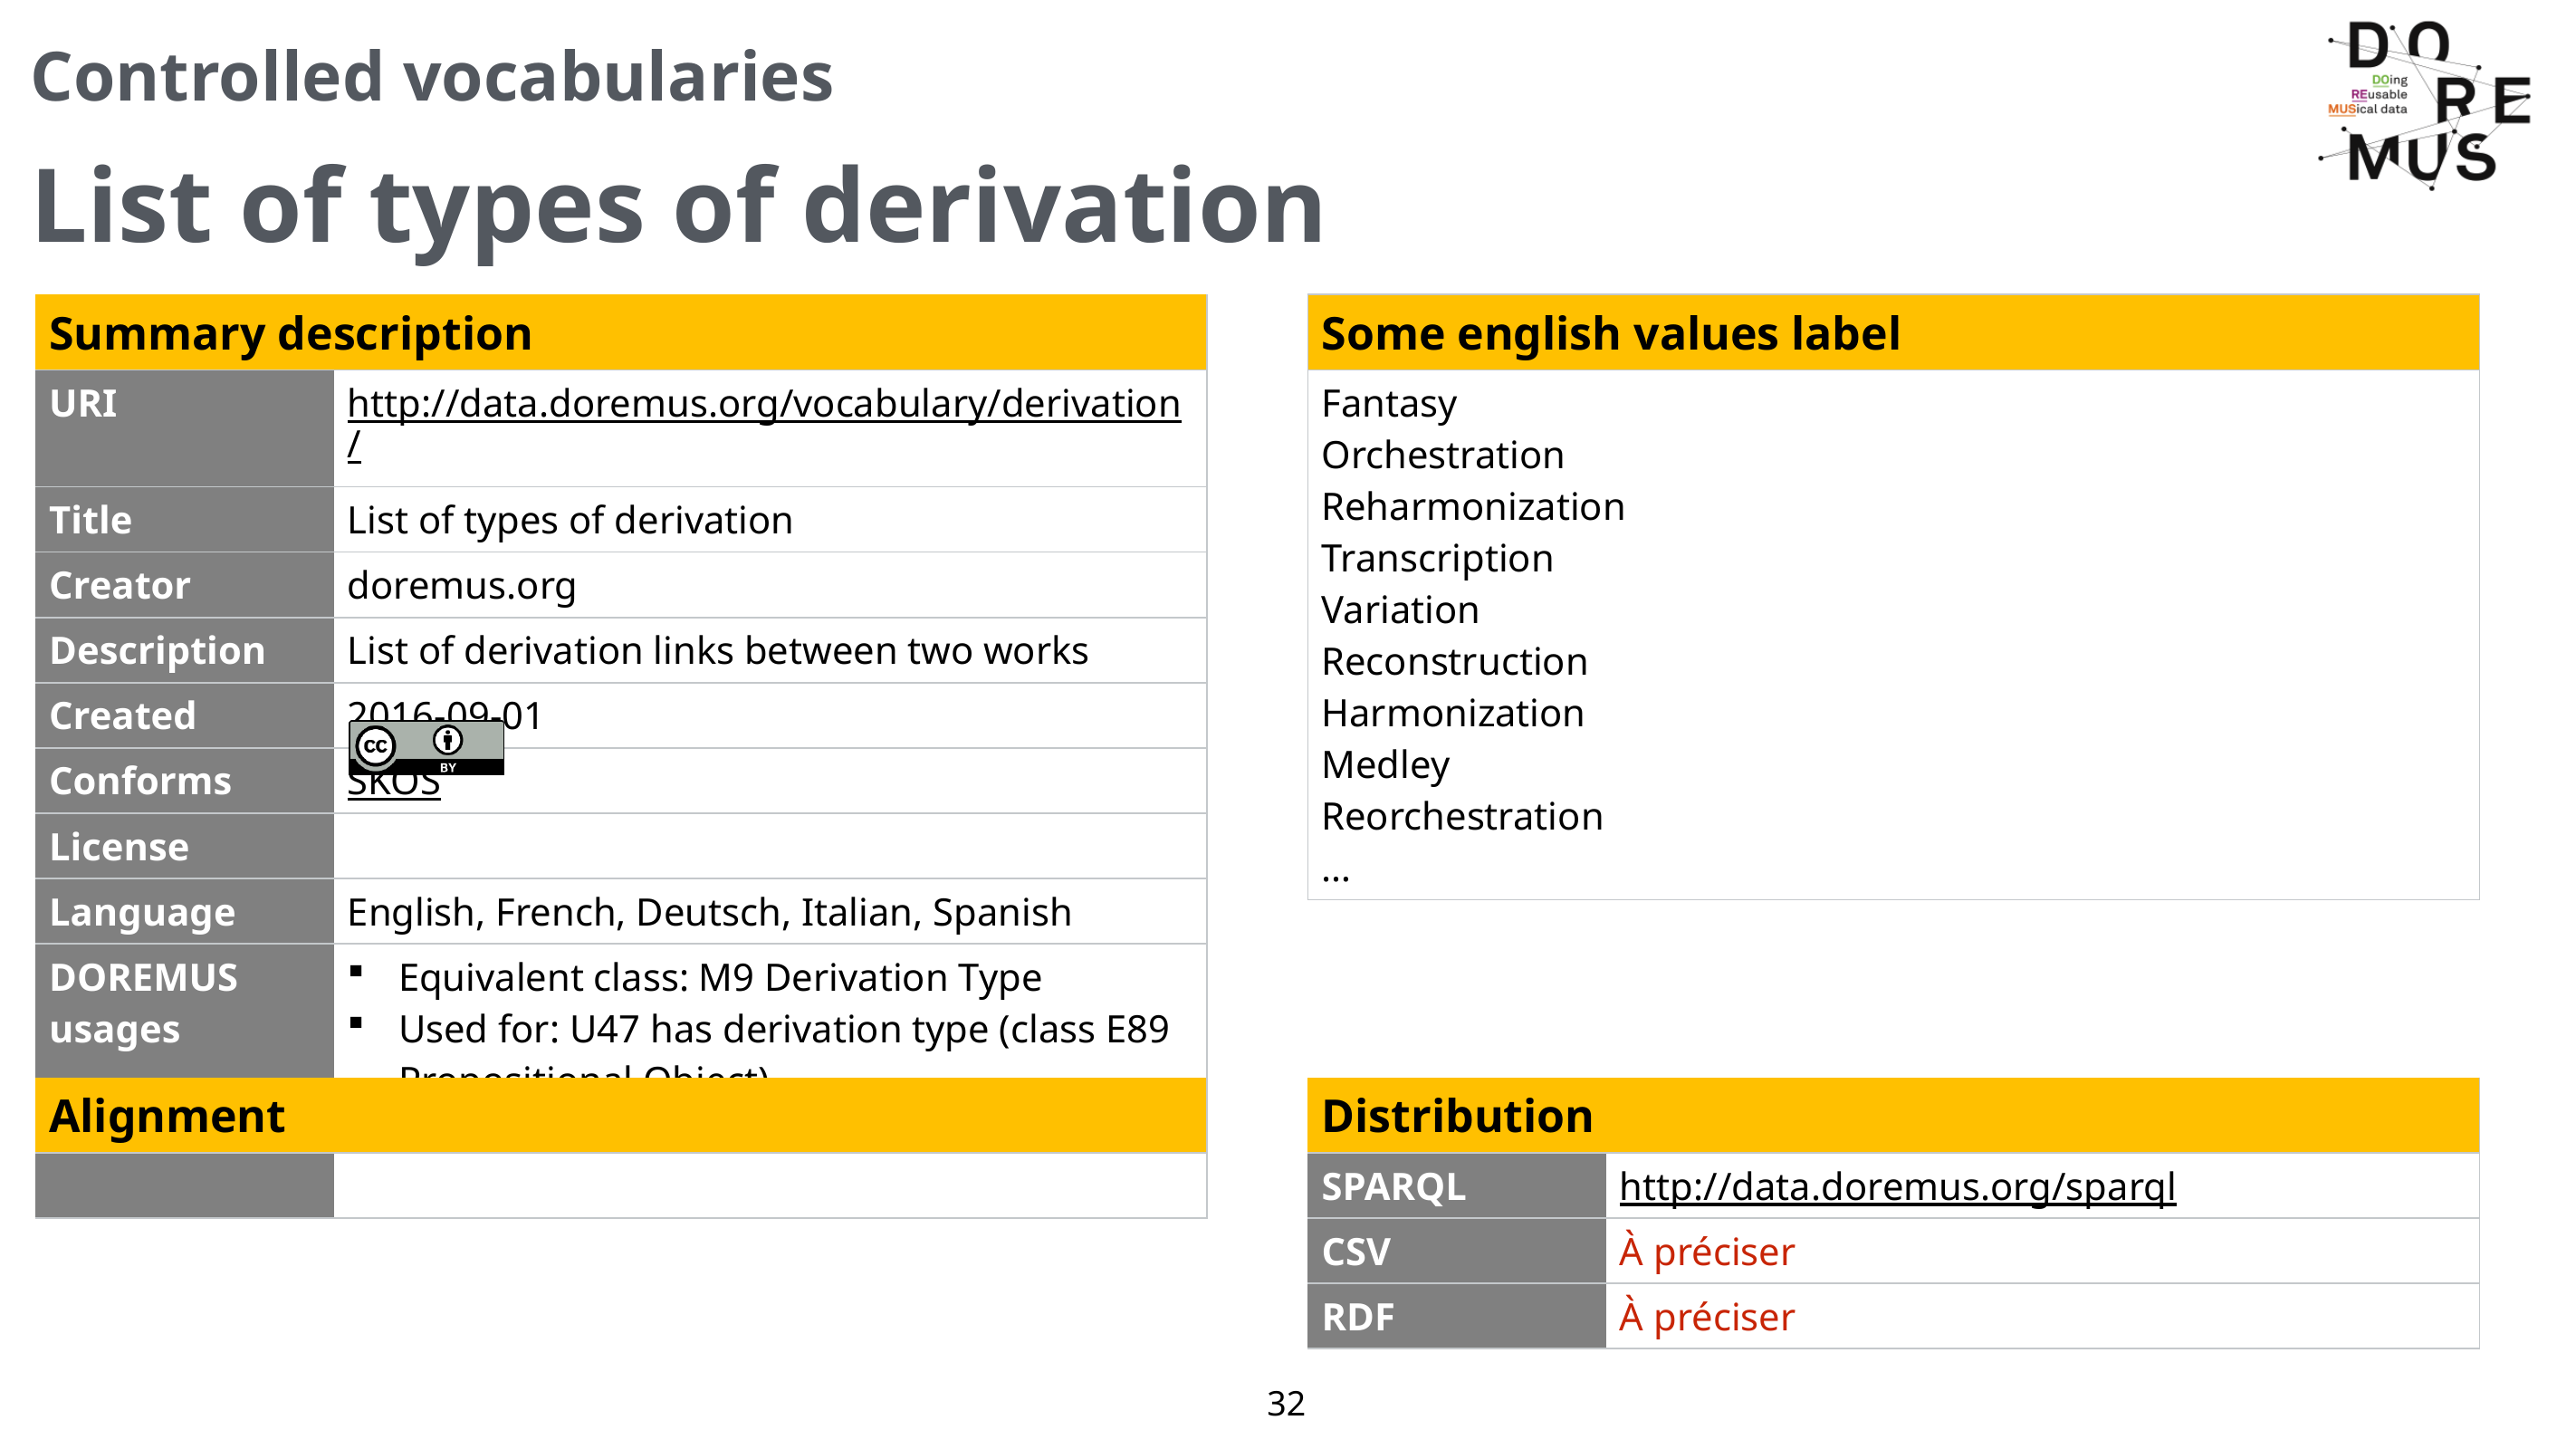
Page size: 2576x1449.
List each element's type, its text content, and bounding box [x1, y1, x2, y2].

table_cell URI [35, 370, 334, 486]
table_cell À préciser [1606, 1284, 2479, 1348]
table_cell SPARQL [1307, 1154, 1606, 1217]
table_cell Equivalent class: M9 Derivation Type Used for: U47 has derivation type (class E89 Propositional Object) [334, 945, 1206, 1078]
table_cell [35, 1154, 334, 1217]
table_cell [334, 1154, 1206, 1217]
table_cell À préciser [1606, 1219, 2479, 1282]
table_cell SKOS [334, 749, 1206, 812]
table_cell CSV [1307, 1219, 1606, 1282]
table_header Some english values label [1308, 295, 2479, 369]
table_cell List of types of derivation [334, 487, 1206, 552]
table_cell Created [35, 684, 334, 747]
table_cell 2016-09-01 [334, 684, 1206, 747]
list List of types of derivation [22, 133, 2221, 270]
table_cell RDF [1307, 1284, 1606, 1348]
table_header Summary description [35, 294, 1206, 369]
picture [2313, 14, 2534, 194]
picture [349, 719, 504, 775]
table_cell Description [35, 619, 334, 682]
table_cell Creator [35, 552, 334, 617]
table_cell Conforms [35, 749, 334, 812]
title Controlled vocabularies [22, 14, 2221, 133]
table_header Distribution [1307, 1078, 2479, 1152]
table_cell Fantasy Orchestration Reharmonization Transcription Variation Reconstruction Harmonization Medley Reorchestration … [1308, 370, 2479, 899]
table_cell List of derivation links between two works [334, 619, 1206, 682]
table_cell http://data.doremus.org/vocabulary/derivation/ [334, 370, 1206, 486]
table_cell [334, 814, 1206, 878]
table_header Alignment [35, 1078, 1206, 1152]
slide_number 32 [1248, 1374, 1326, 1431]
table_cell http://data.doremus.org/sparql [1606, 1154, 2479, 1217]
table_cell English, French, Deutsch, Italian, Spanish [334, 879, 1206, 943]
table_cell Title [35, 487, 334, 552]
table_cell License [35, 814, 334, 878]
table_cell doremus.org [334, 552, 1206, 617]
table_cell DOREMUS usages [35, 945, 334, 1078]
table_cell Language [35, 879, 334, 943]
